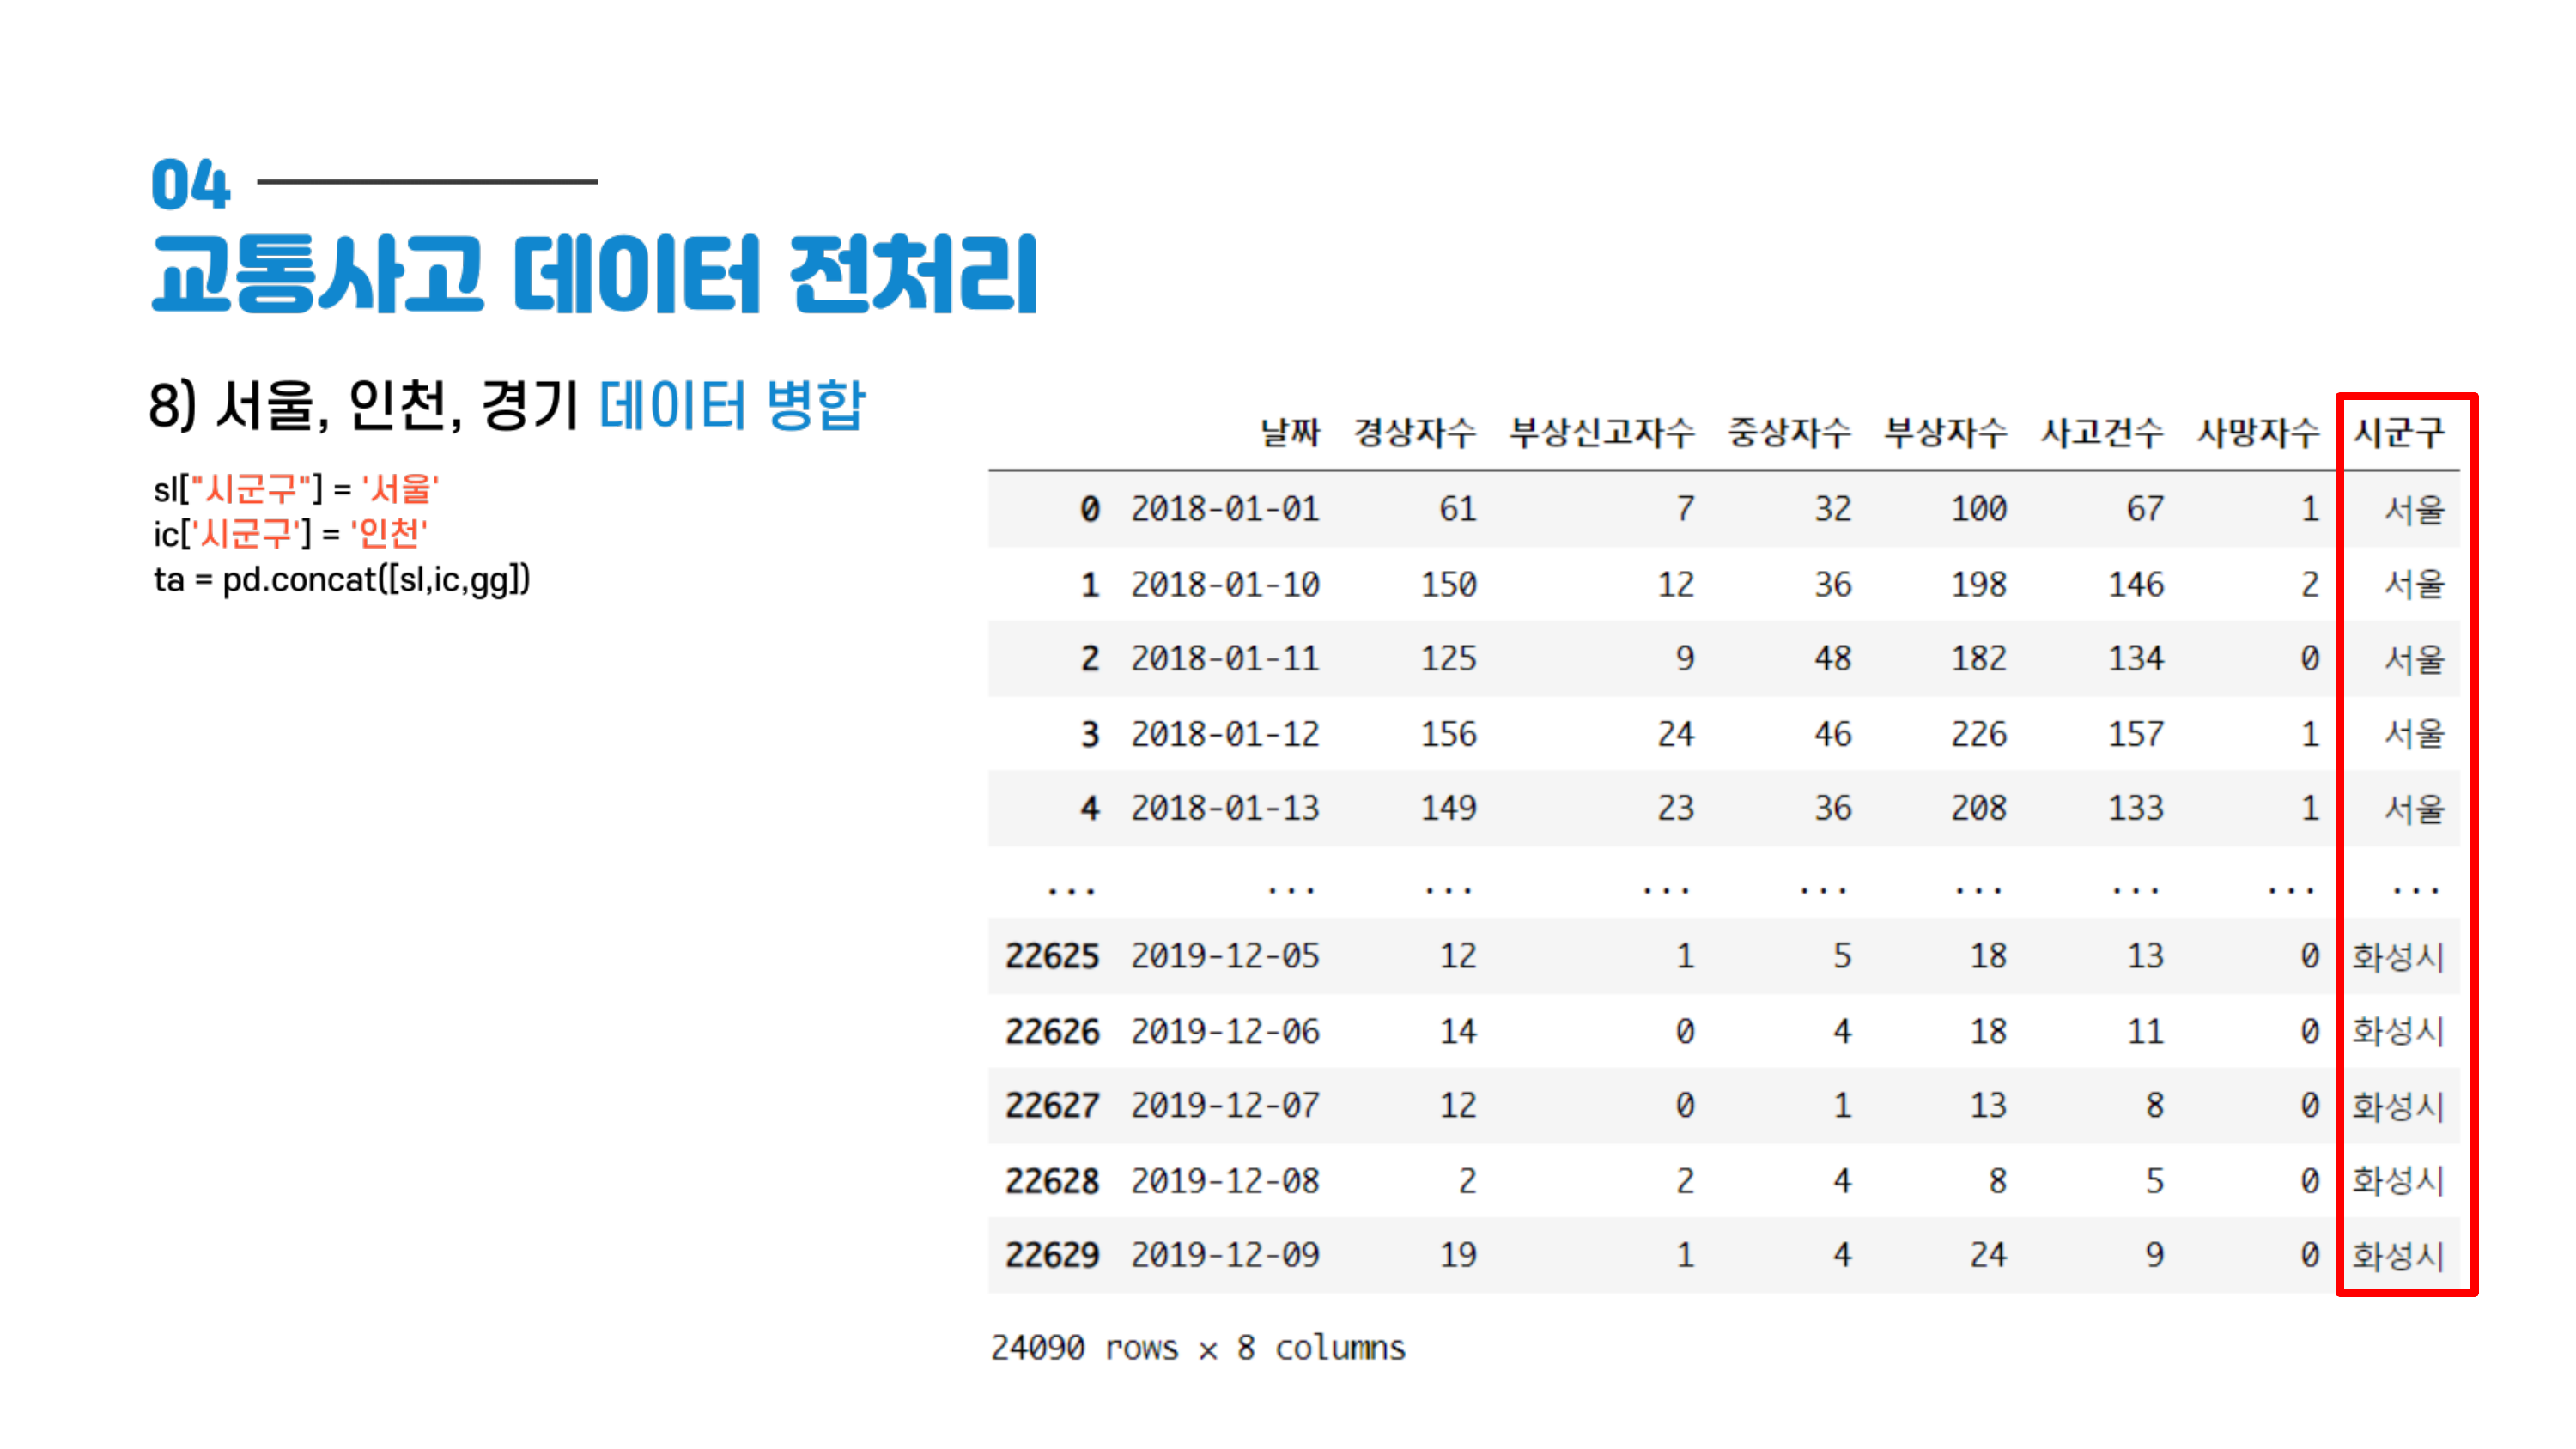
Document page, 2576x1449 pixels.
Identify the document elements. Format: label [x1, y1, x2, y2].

text_box [972, 396, 2476, 1388]
text_box [255, 179, 598, 185]
picture [137, 132, 1081, 616]
